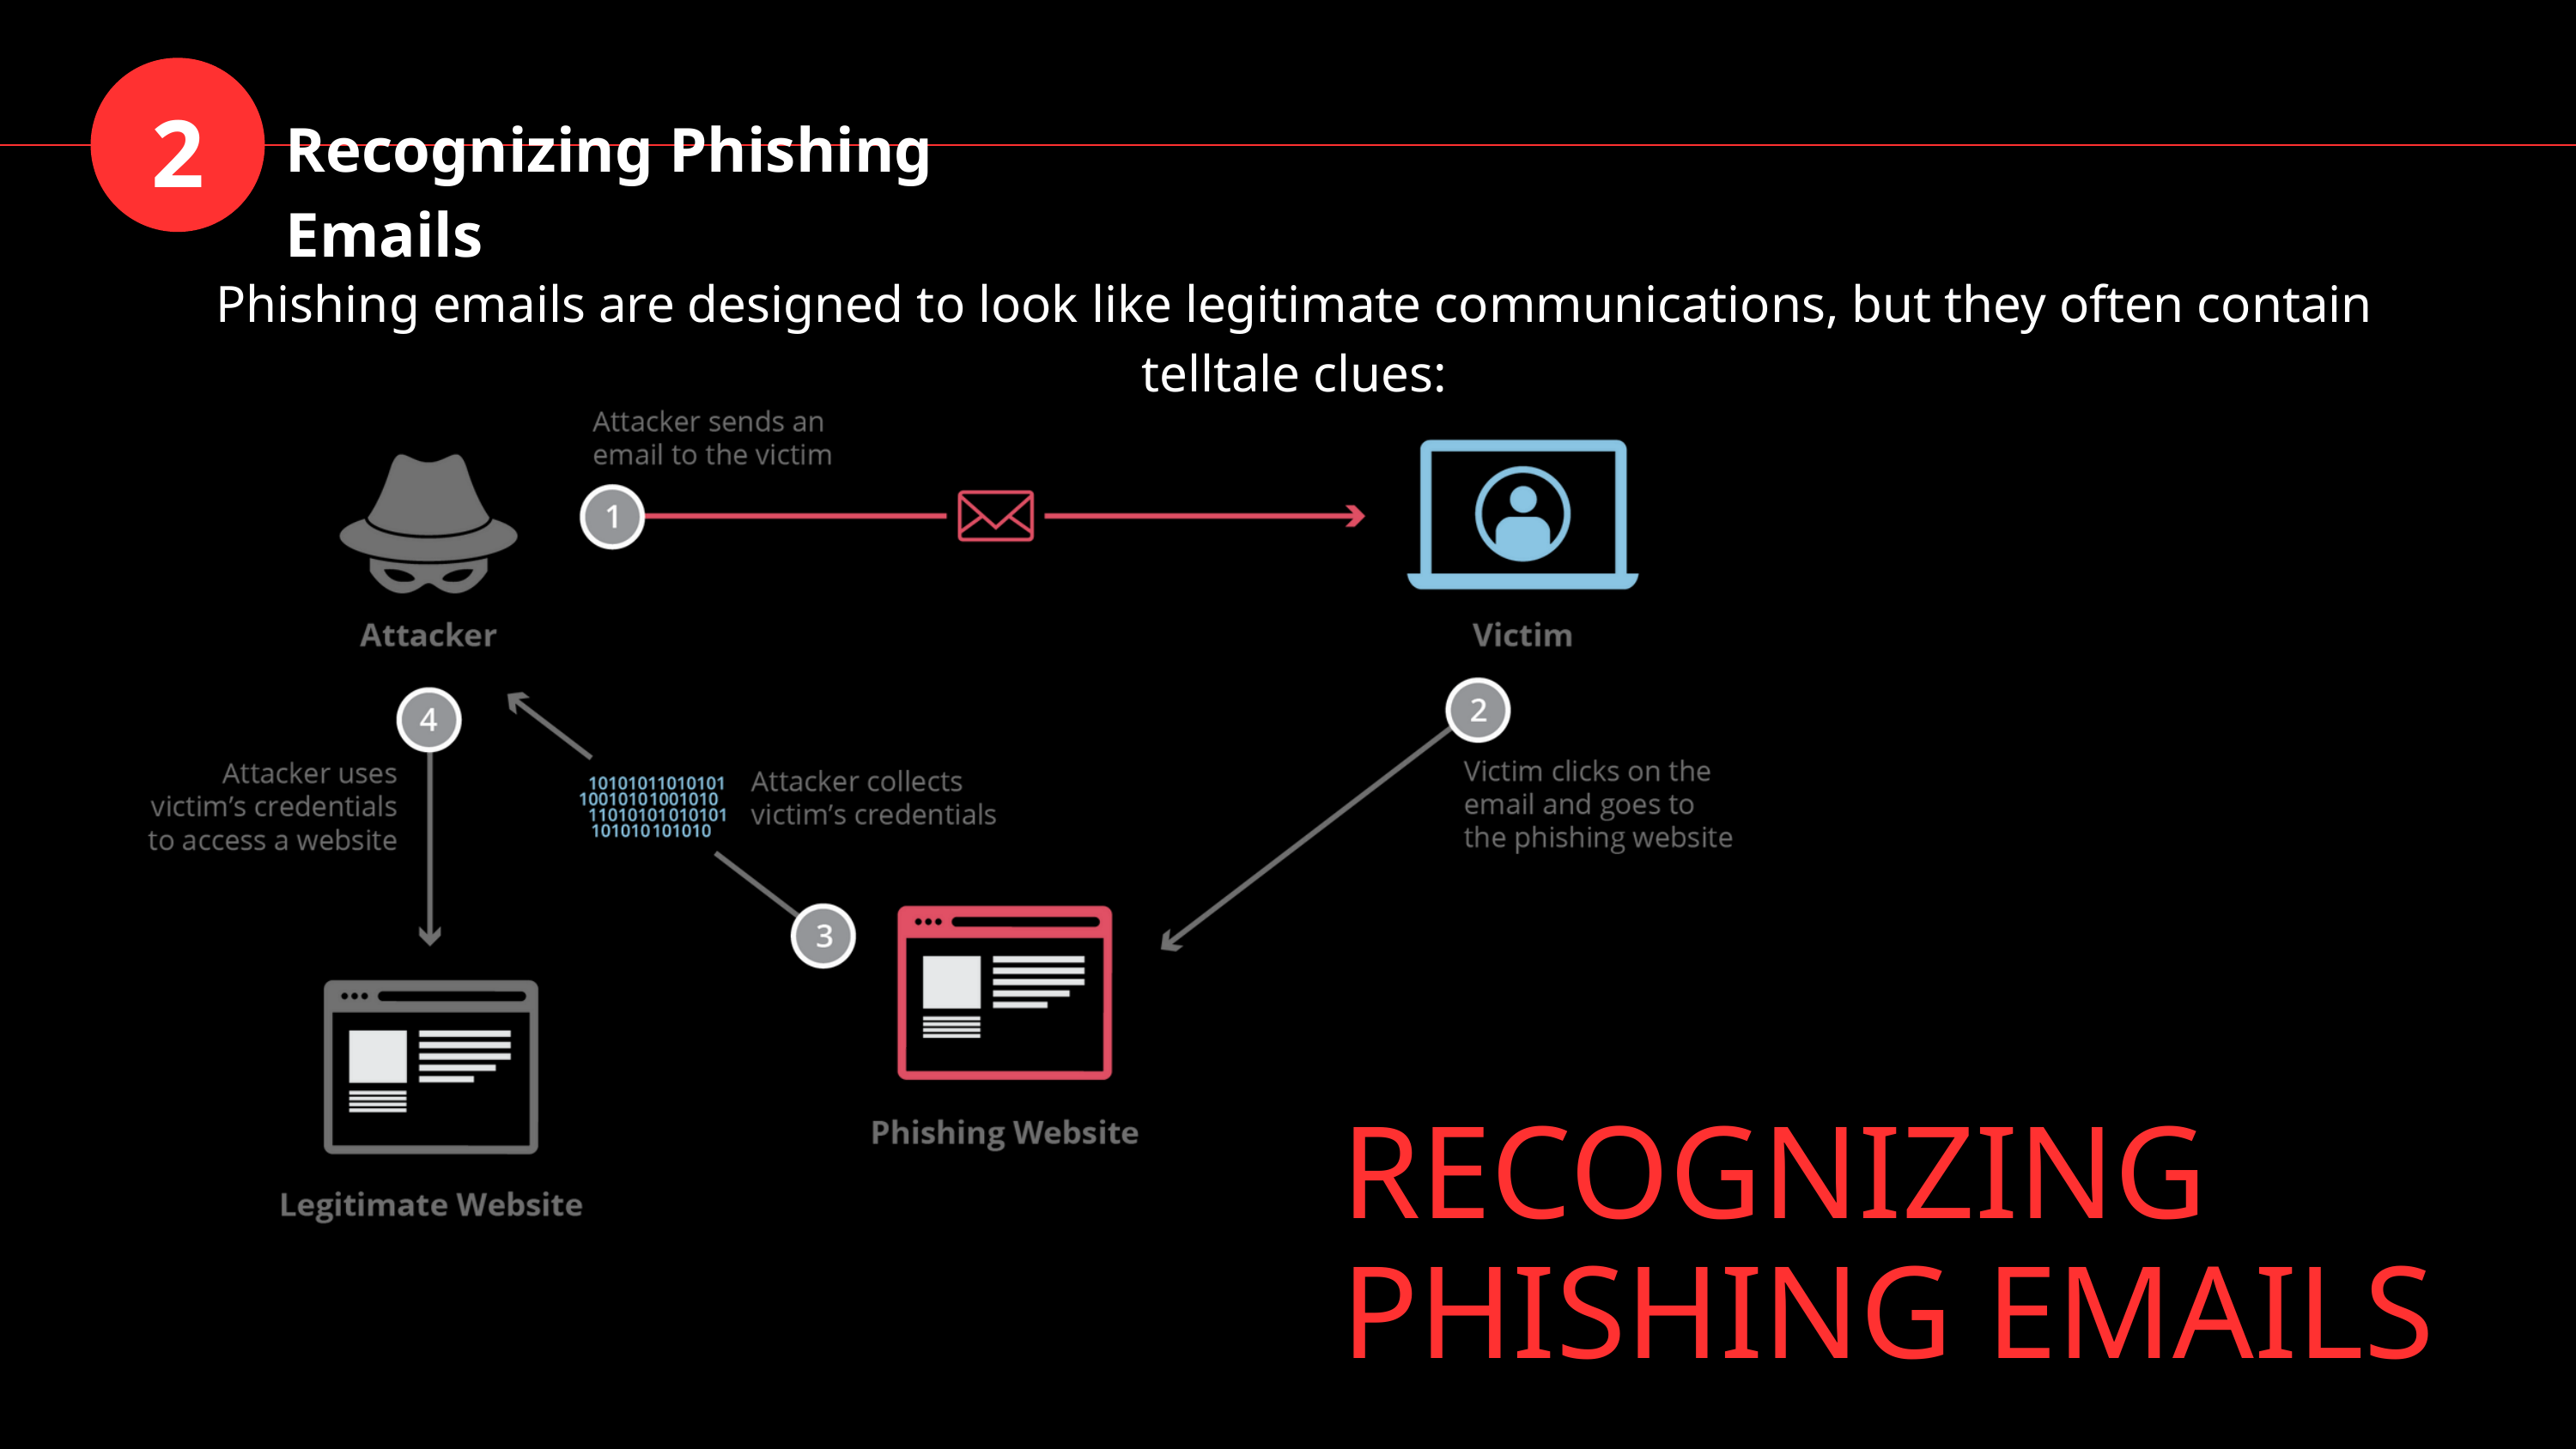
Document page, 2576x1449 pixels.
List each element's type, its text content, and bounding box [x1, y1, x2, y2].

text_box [0, 0, 2576, 145]
text_box Recognizing Phishing Emails [286, 155, 1136, 262]
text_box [90, 58, 265, 233]
text_box Phishing emails are designed to look like legitimate communications, but they often contain telltale clues: [150, 262, 2438, 403]
text_box RECOGNIZING PHISHING EMAILS [1341, 1103, 2576, 1385]
text_box [144, 399, 1737, 1229]
